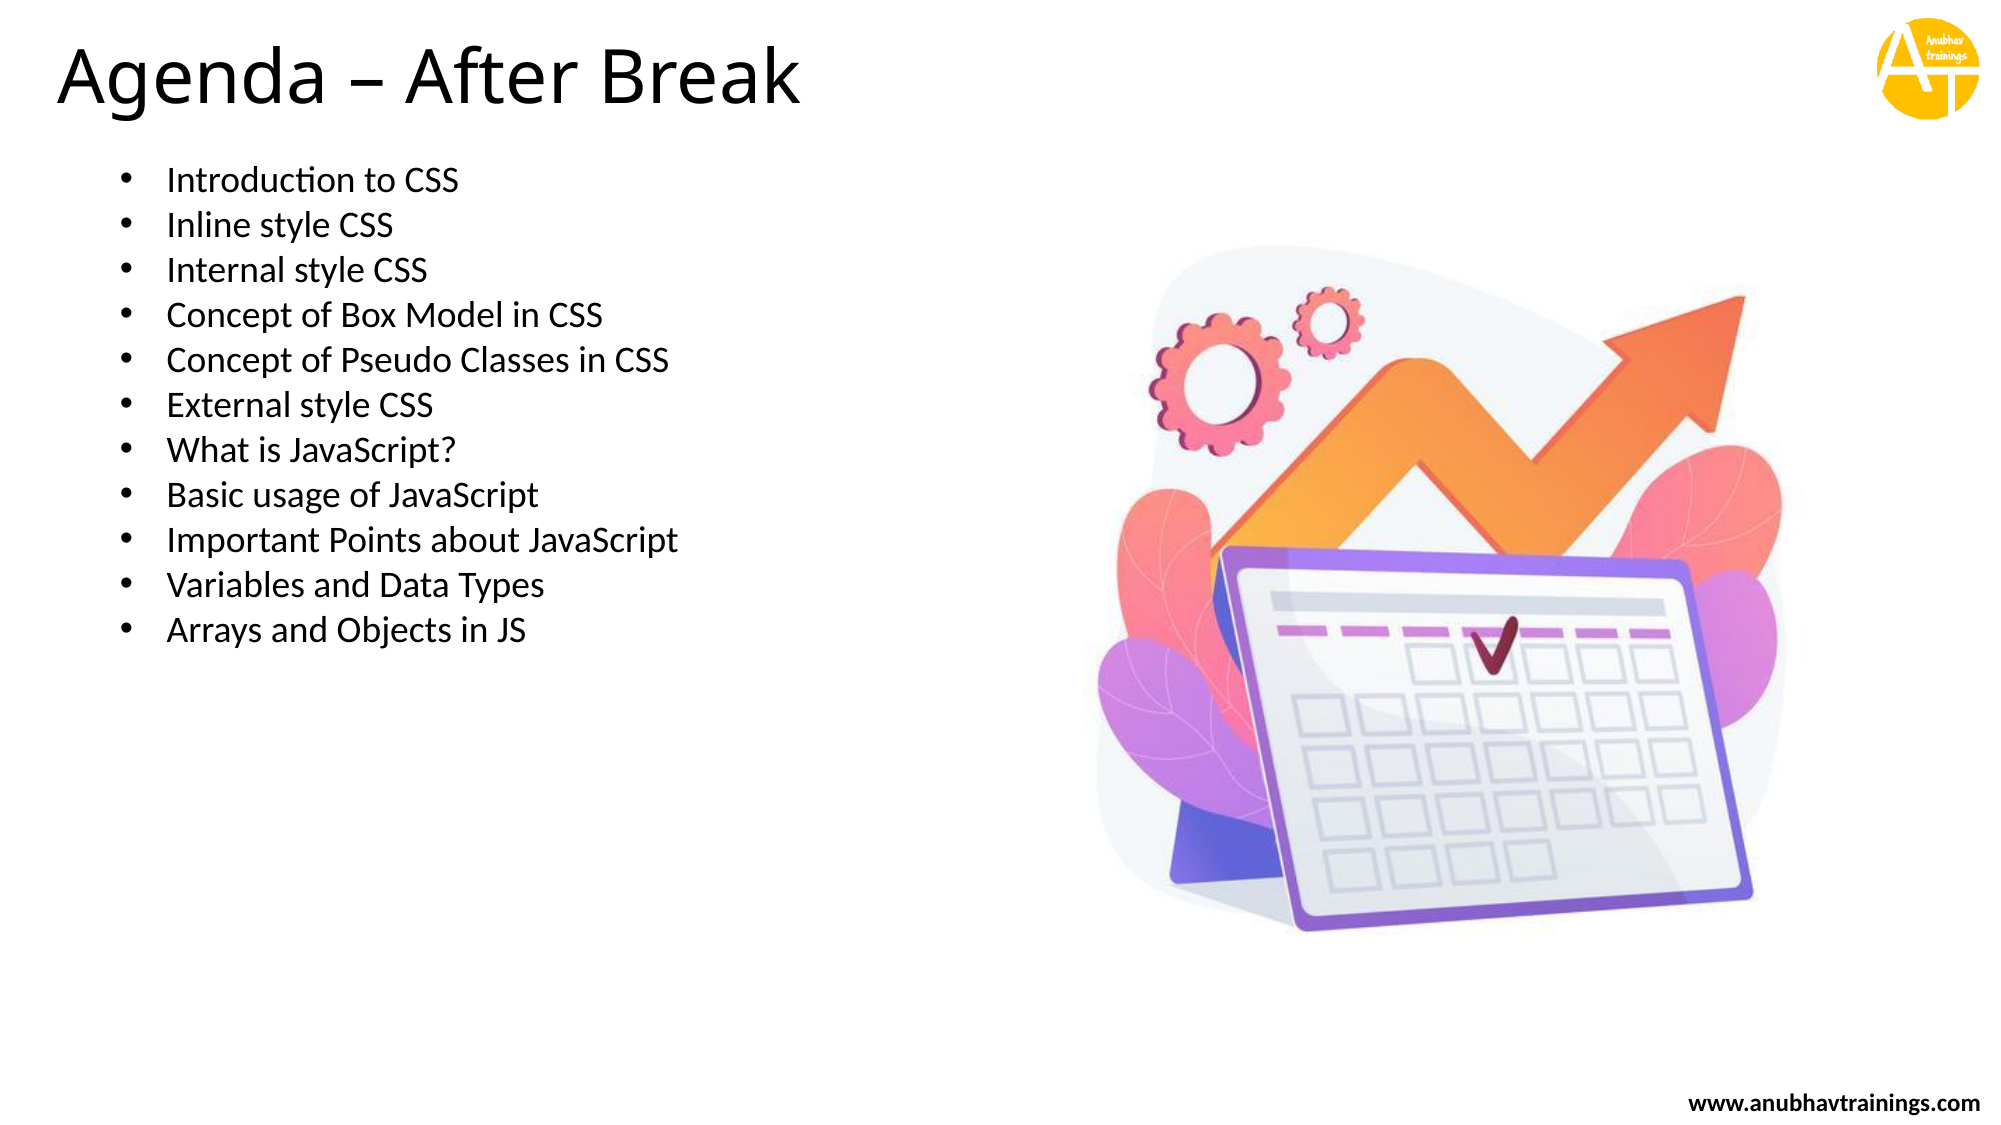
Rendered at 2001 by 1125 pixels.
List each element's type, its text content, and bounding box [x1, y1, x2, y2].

picture [1017, 11, 1985, 1006]
footer www.anubhavtrainings.com [1669, 1089, 2000, 1114]
text_box Agenda – After Break [42, 30, 1866, 148]
text_box Introduction to CSS Inline style CSS Internal style CSS Concept of Box Model in CSS Concept of Pseudo Classes in CSS External style CSS What is JavaScript? Basic usage of JavaScript Important Points about JavaScript Variables and Data Types Arrays and Objects in JS [104, 147, 983, 658]
